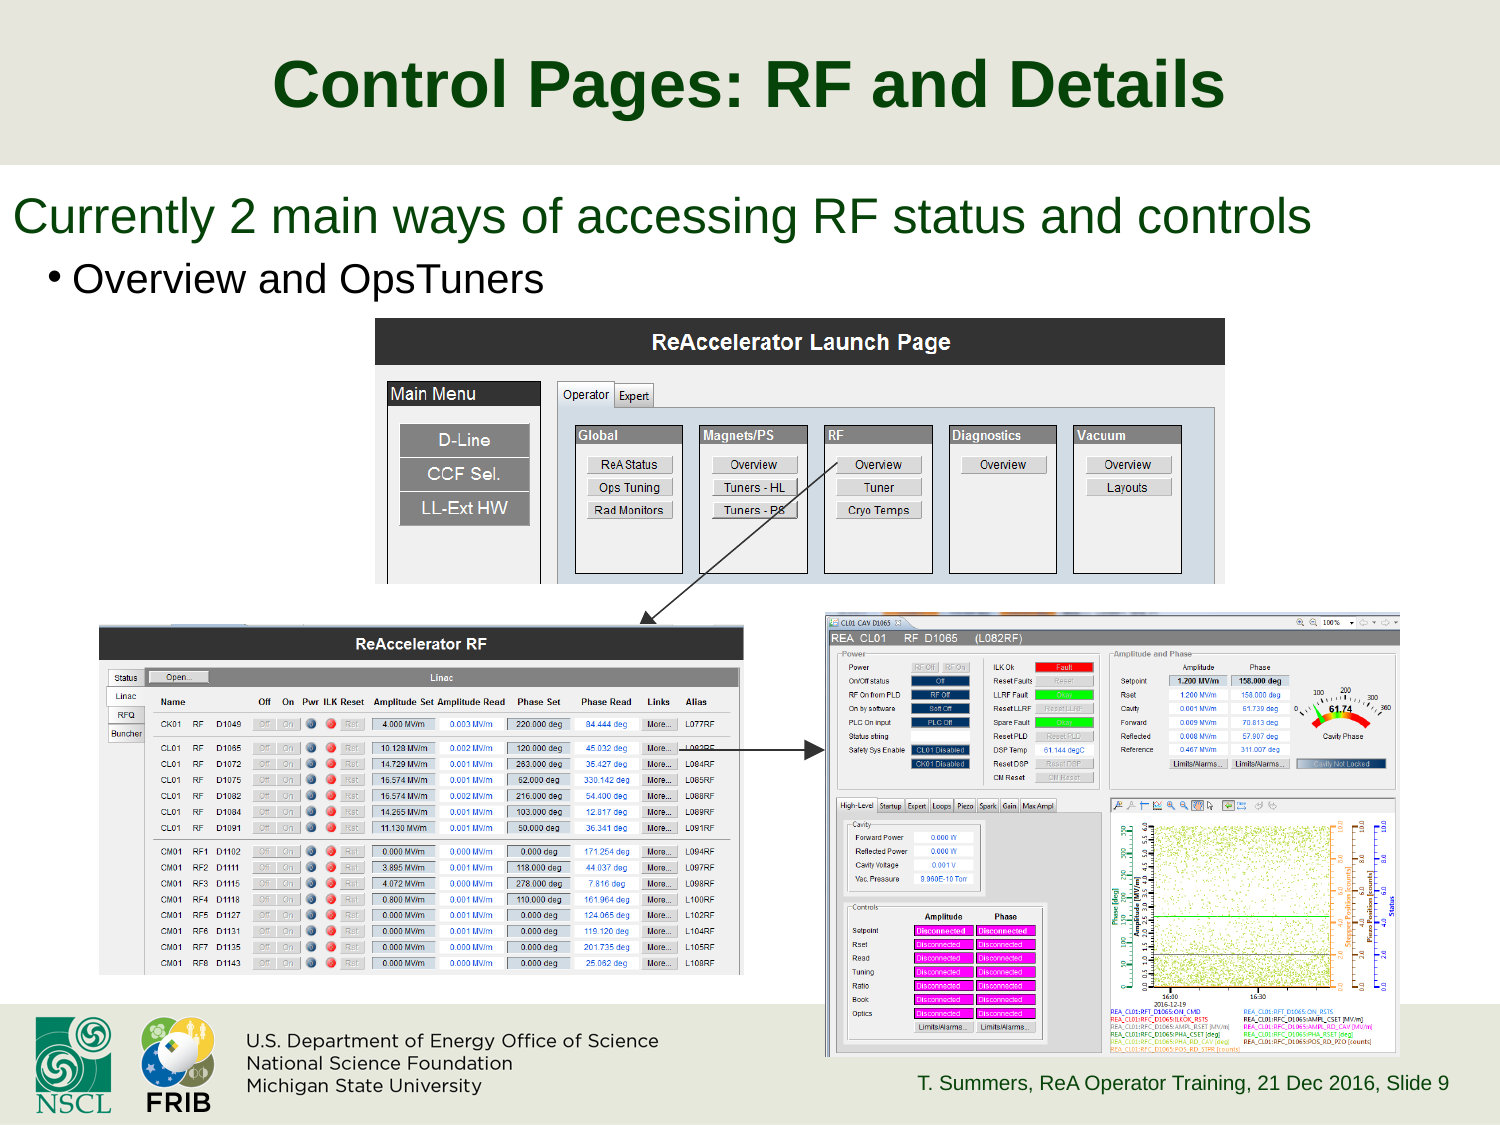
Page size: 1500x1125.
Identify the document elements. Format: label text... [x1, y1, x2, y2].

slide_number , Slide 9 [1374, 1042, 1500, 1103]
picture [0, 612, 1500, 1125]
picture [0, 0, 1500, 165]
picture [374, 318, 1225, 584]
title Control Pages: RF and Details [11, 46, 1489, 128]
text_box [99, 462, 838, 975]
footer T. Summers, ReA Operator Training, 21 Dec 2016 [679, 1042, 1374, 1103]
list Currently 2 main ways of accessing RF status and controls Overview and OpsTuners [12, 174, 1488, 1000]
